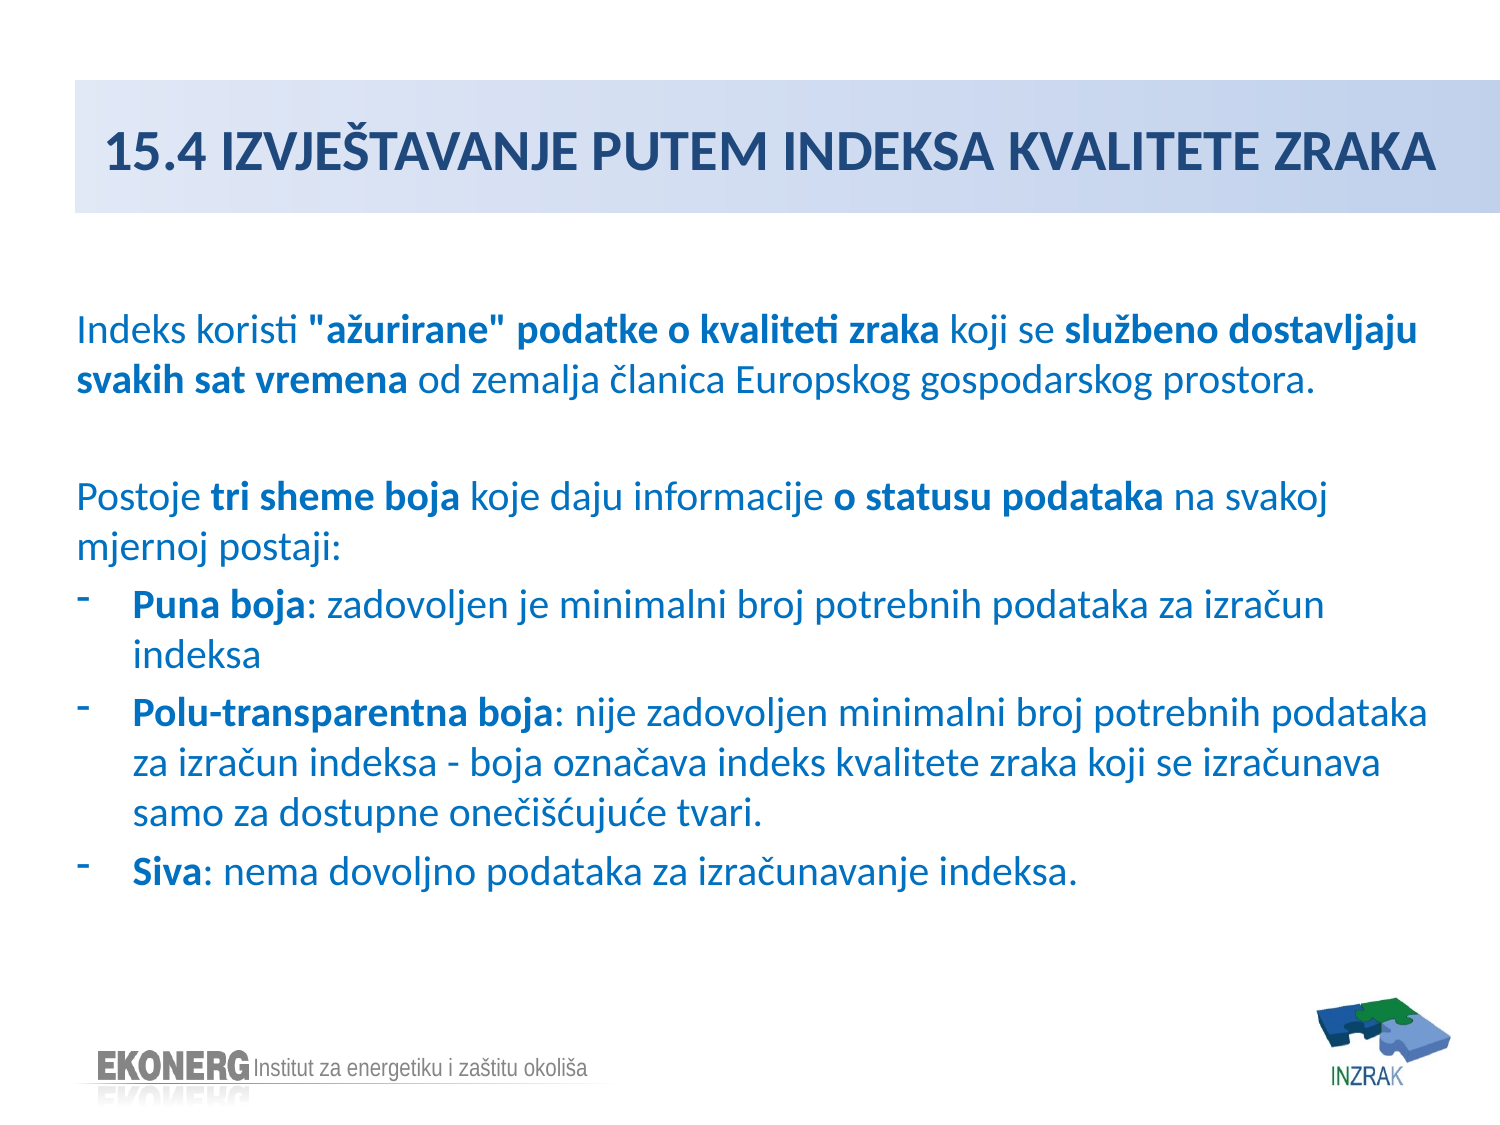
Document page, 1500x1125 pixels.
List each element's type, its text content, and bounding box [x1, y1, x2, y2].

text_box Indeks koristi "ažurirane" podatke o kvaliteti zraka koji se službeno dostavljaju svakih sat vremena od zemalja članica Europskog gospodarskog prostora. Postoje tri sheme boja koje daju informacije o statusu podataka na svakoj mjernoj postaji: Puna boja: zadovoljen je minimalni broj potrebnih podataka za izračun indeksa Polu-transparentna boja: nije zadovoljen minimalni broj potrebnih podataka za izračun indeksa - boja označava indeks kvalitete zraka koji se izračunava samo za dostupne onečišćujuće tvari. Siva: nema dovoljno podataka za izračunavanje indeksa. [61, 294, 1469, 901]
title 15.4 IZVJEŠTAVANJE PUTEM INDEKSA KVALITETE ZRAKA [75, 80, 1500, 213]
picture [1315, 996, 1451, 1093]
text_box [61, 1038, 636, 1112]
